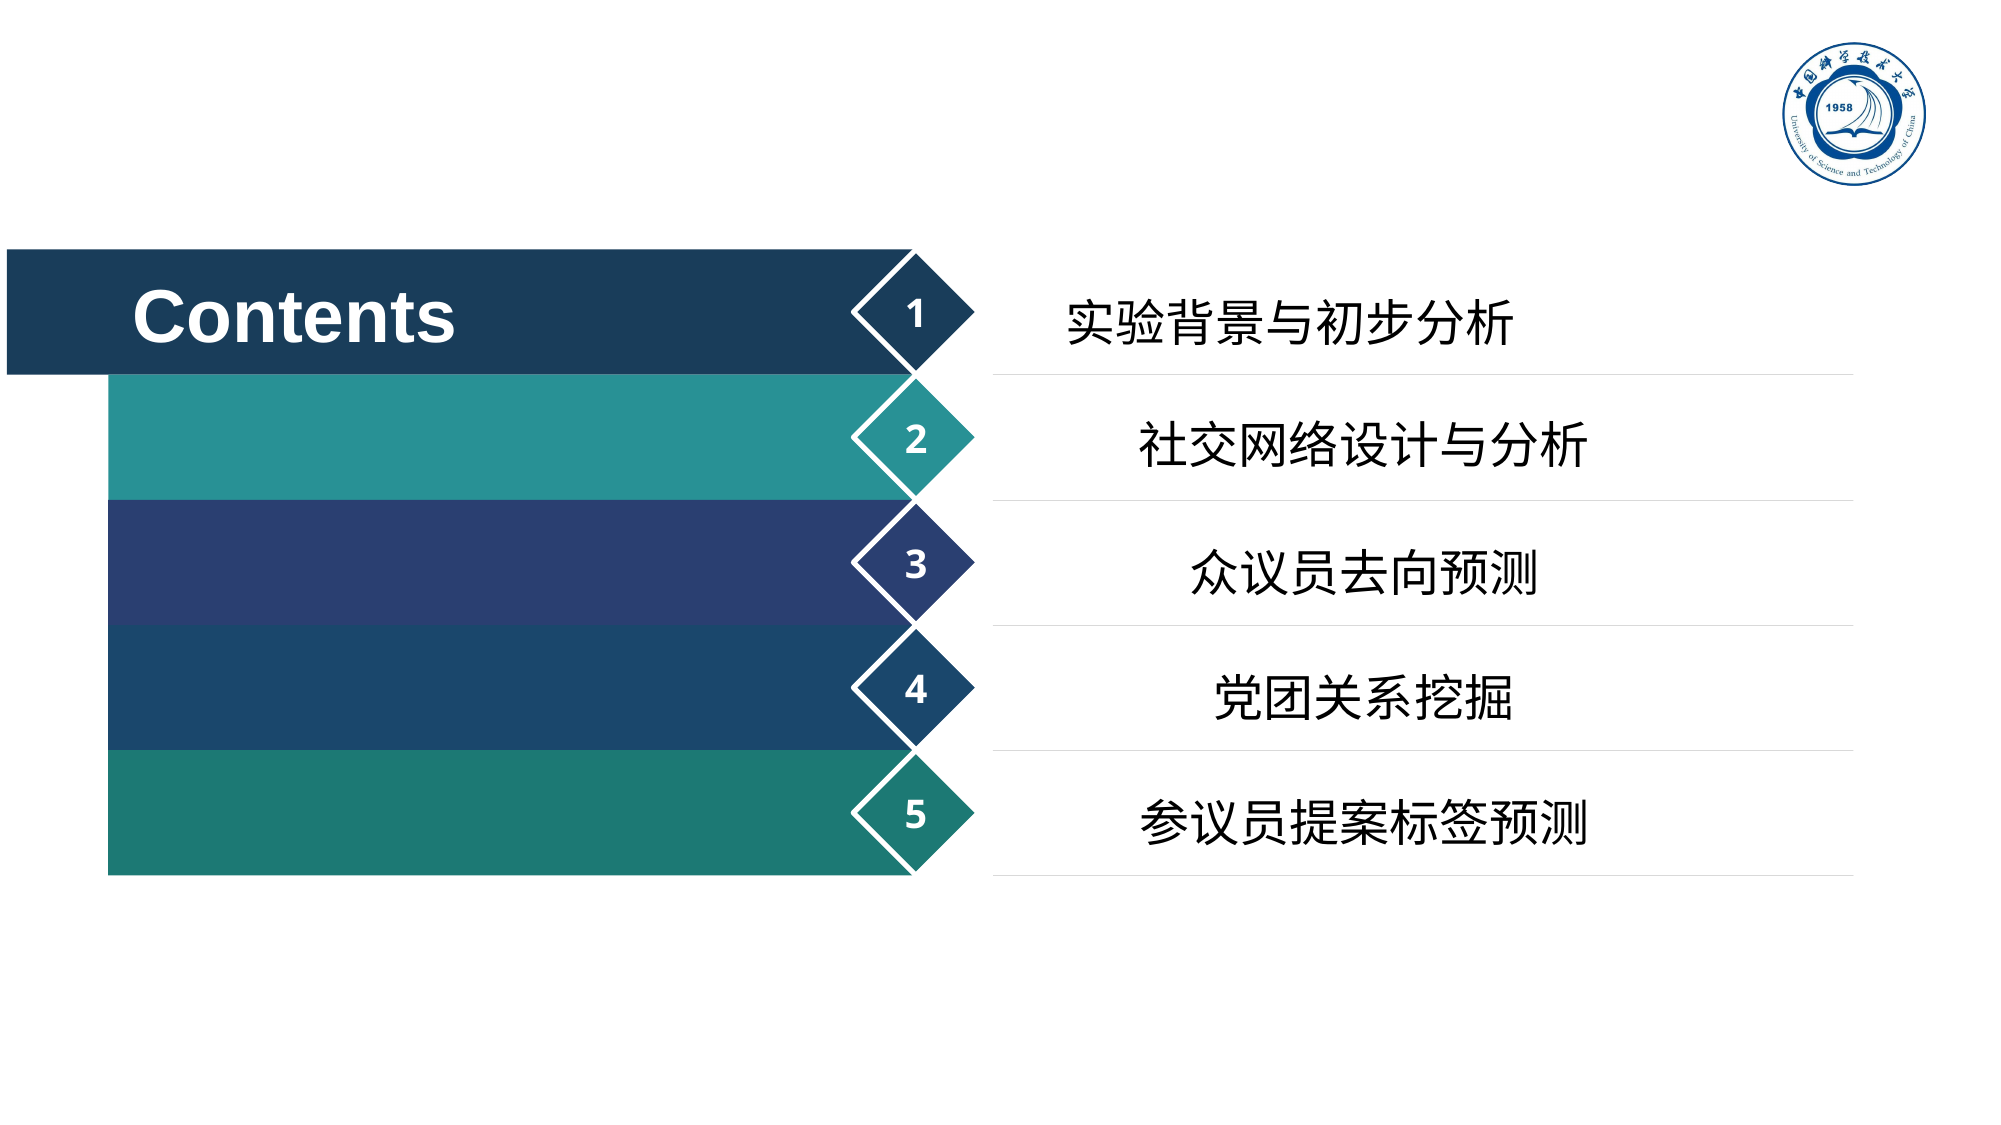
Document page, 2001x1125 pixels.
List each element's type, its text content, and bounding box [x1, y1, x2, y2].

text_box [993, 763, 1854, 876]
text_box 5 [853, 750, 979, 876]
text_box [108, 625, 913, 750]
picture [1781, 41, 1926, 186]
text_box [108, 750, 913, 876]
text_box [108, 499, 913, 625]
text_box 实验背景与初步分析 [1014, 263, 1714, 361]
text_box [108, 374, 913, 499]
text_box 4 [853, 625, 979, 750]
text_box 1 [853, 249, 979, 375]
text_box 3 [853, 500, 979, 626]
text_box 2 [853, 375, 979, 500]
text_box [6, 249, 106, 375]
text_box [993, 638, 1854, 751]
text_box Contents [106, 249, 484, 375]
text_box [484, 249, 913, 374]
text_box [993, 513, 1854, 626]
text_box 社交网络设计与分析 [1014, 388, 1714, 487]
